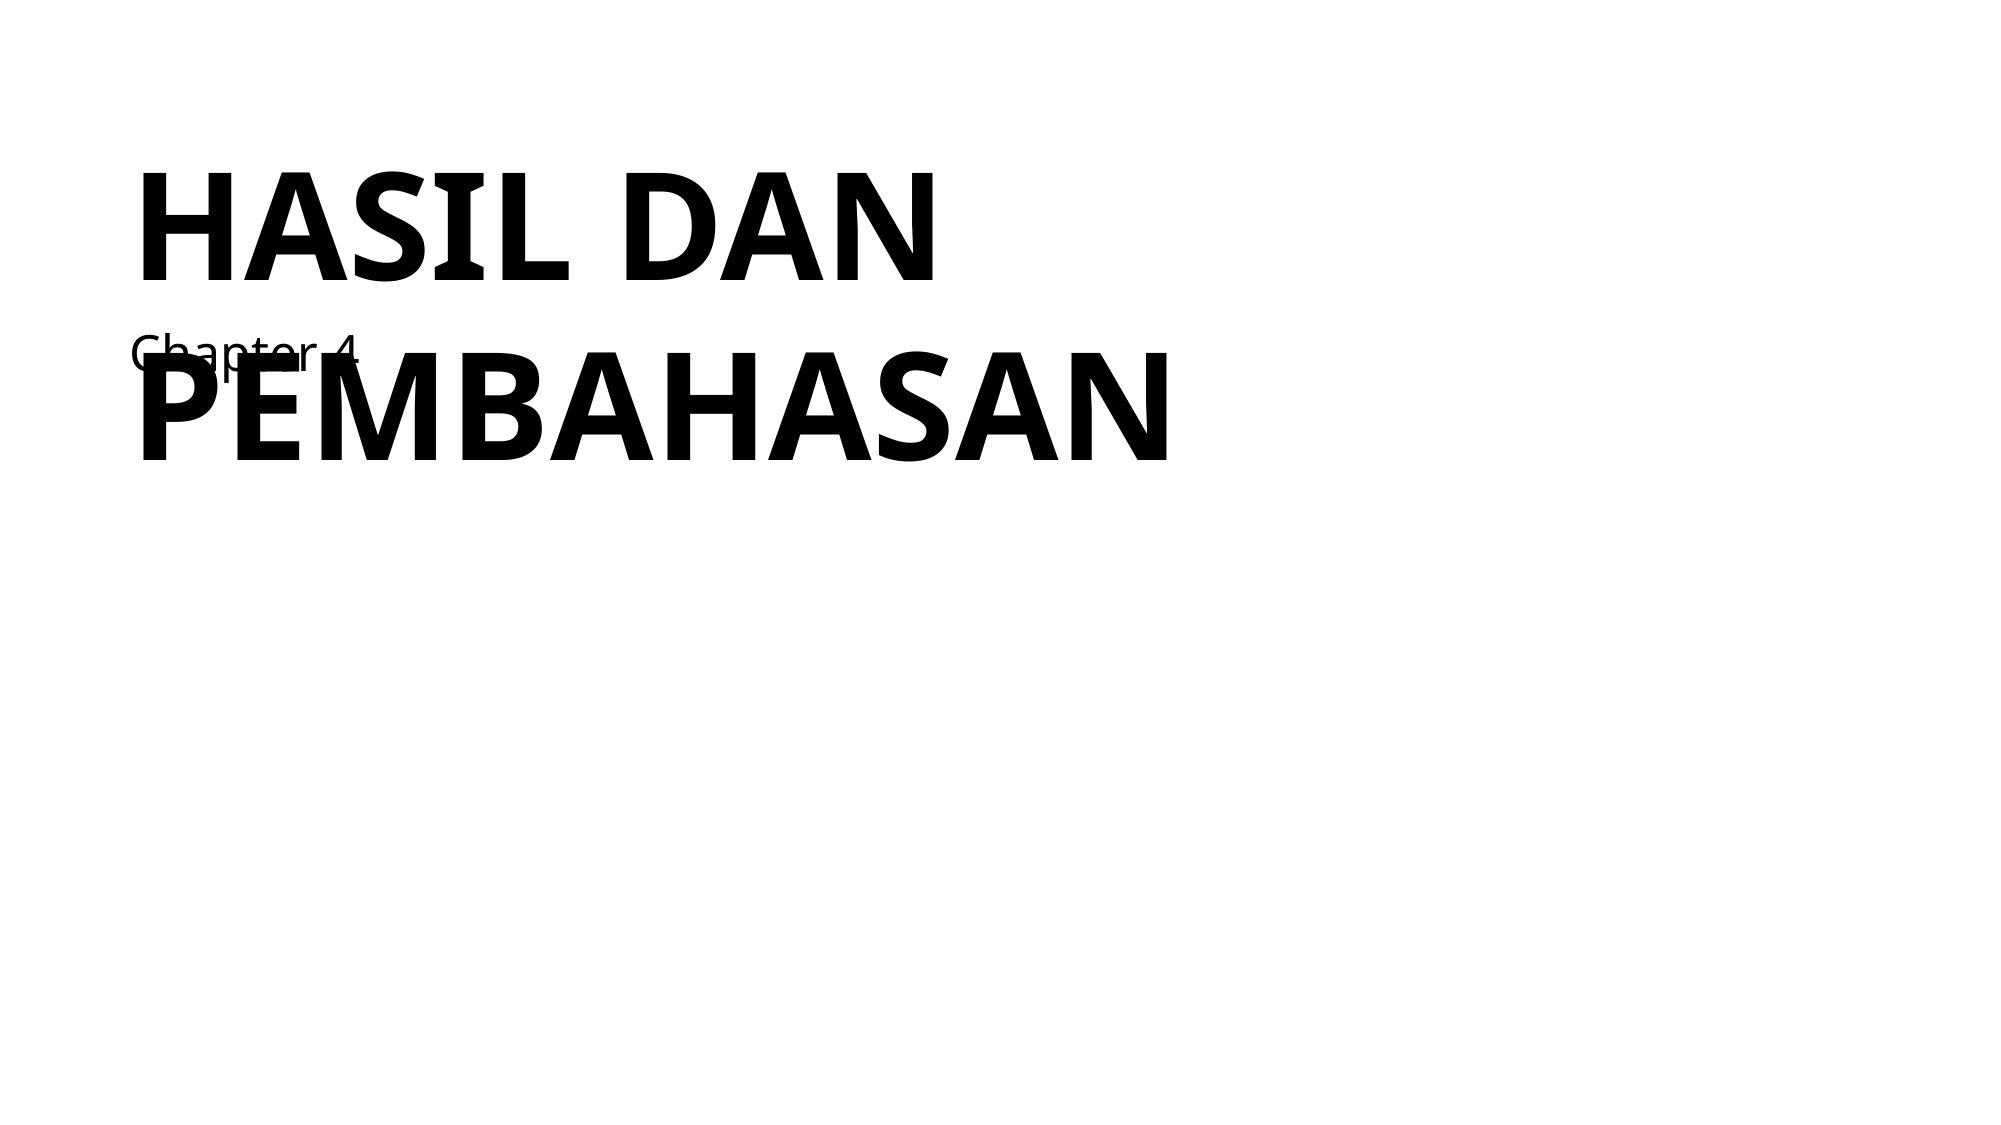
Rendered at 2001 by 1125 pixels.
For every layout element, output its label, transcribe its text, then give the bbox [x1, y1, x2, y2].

text_box HASIL DAN PEMBAHASAN [115, 123, 1682, 498]
